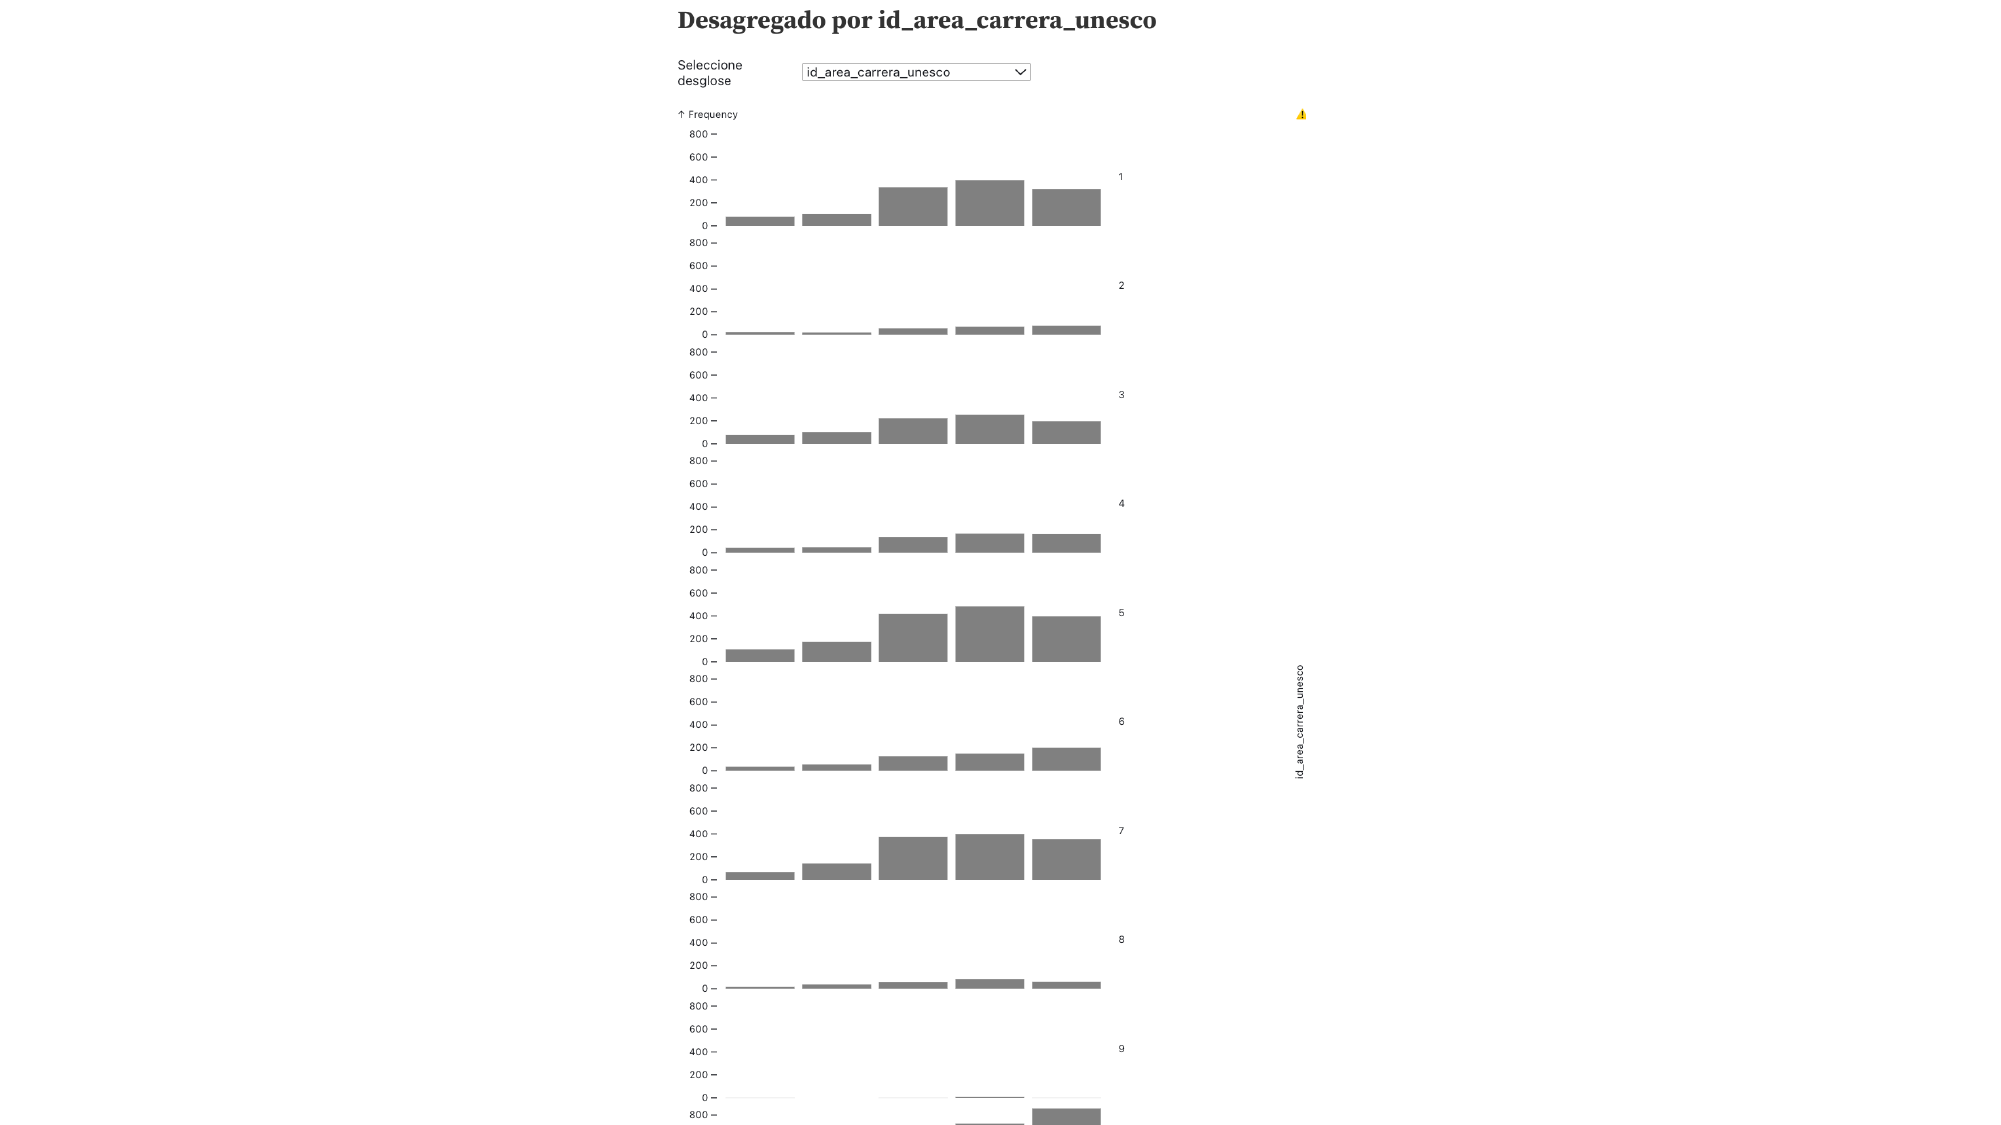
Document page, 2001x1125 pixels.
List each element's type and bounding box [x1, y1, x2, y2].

picture [655, 0, 1345, 1125]
